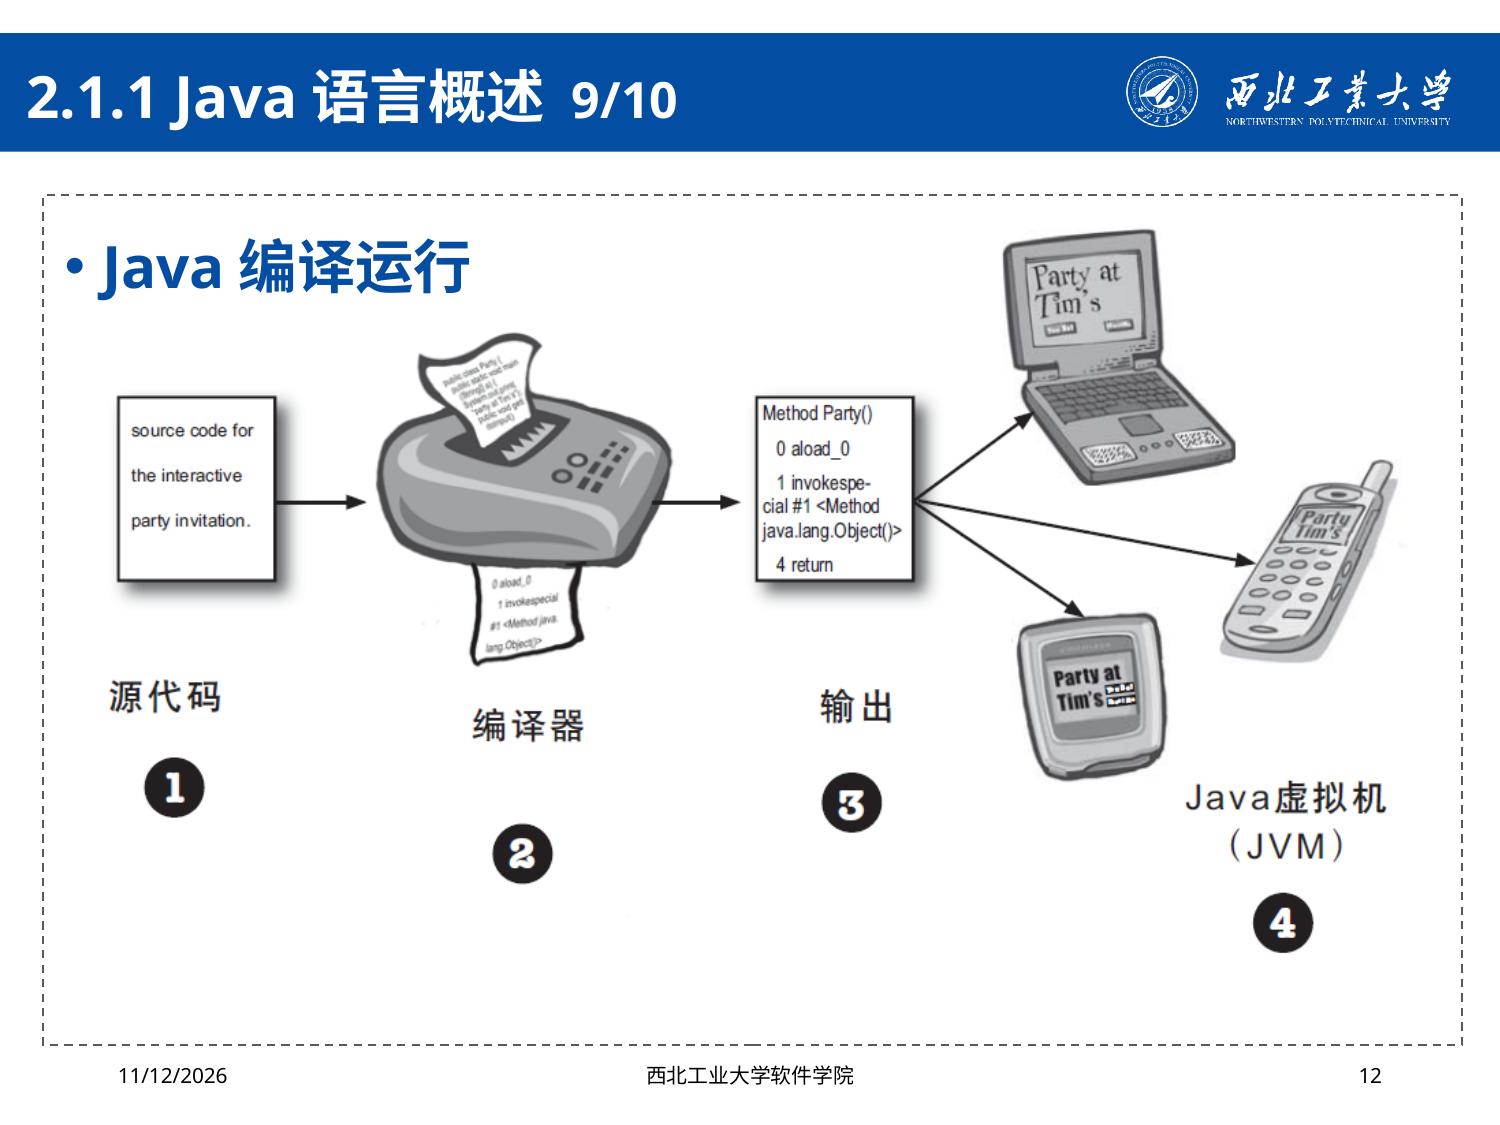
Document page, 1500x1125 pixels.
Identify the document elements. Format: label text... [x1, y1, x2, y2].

slide_number 12 [1059, 1055, 1397, 1116]
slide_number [103, 1055, 441, 1116]
picture [1126, 56, 1198, 127]
title 2.1.1 Java语言概述 9/10 [11, 49, 1115, 149]
picture [1226, 68, 1451, 125]
picture [100, 218, 1412, 965]
list Java编译运行 [49, 201, 1457, 1036]
footer 西北工业大学软件学院 [496, 1055, 1004, 1116]
